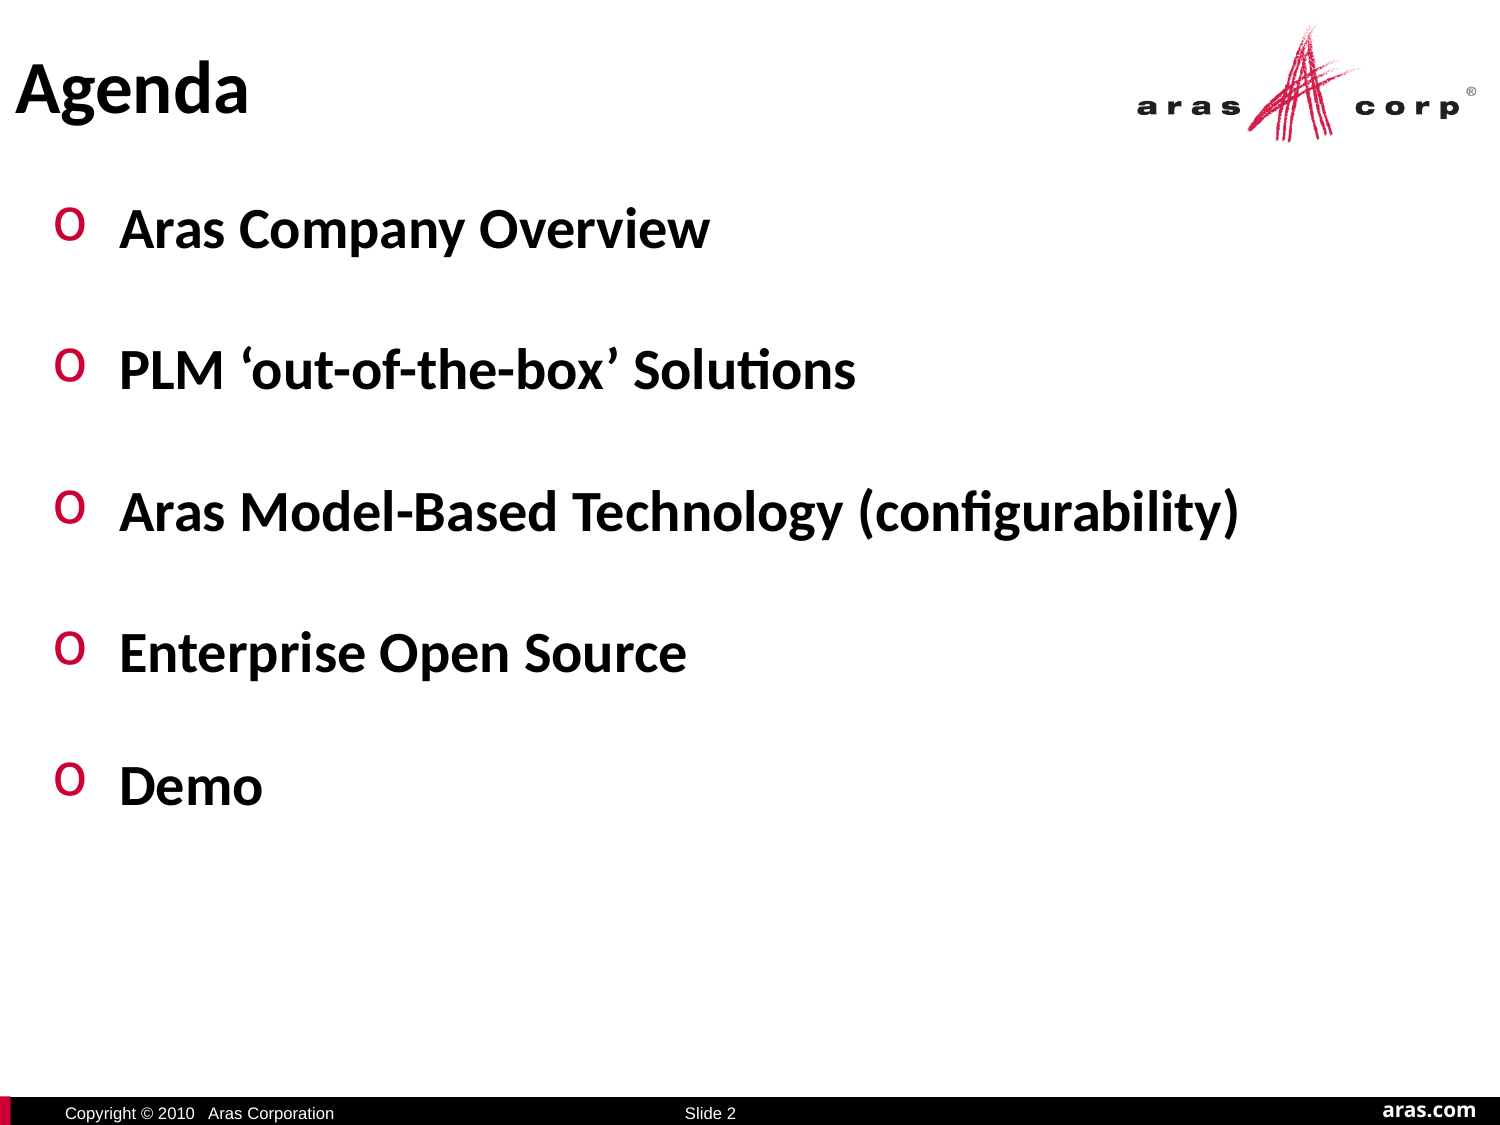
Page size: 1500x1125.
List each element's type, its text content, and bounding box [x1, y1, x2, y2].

list Aras Company Overview PLM ‘out-of-the-box’ Solutions Aras Model-Based Technology (configurability) Enterprise Open Source Demo [37, 187, 1500, 1070]
title Agenda [0, 0, 1028, 178]
slide_number Slide 2 [684, 1102, 998, 1125]
picture [1128, 2, 1488, 155]
